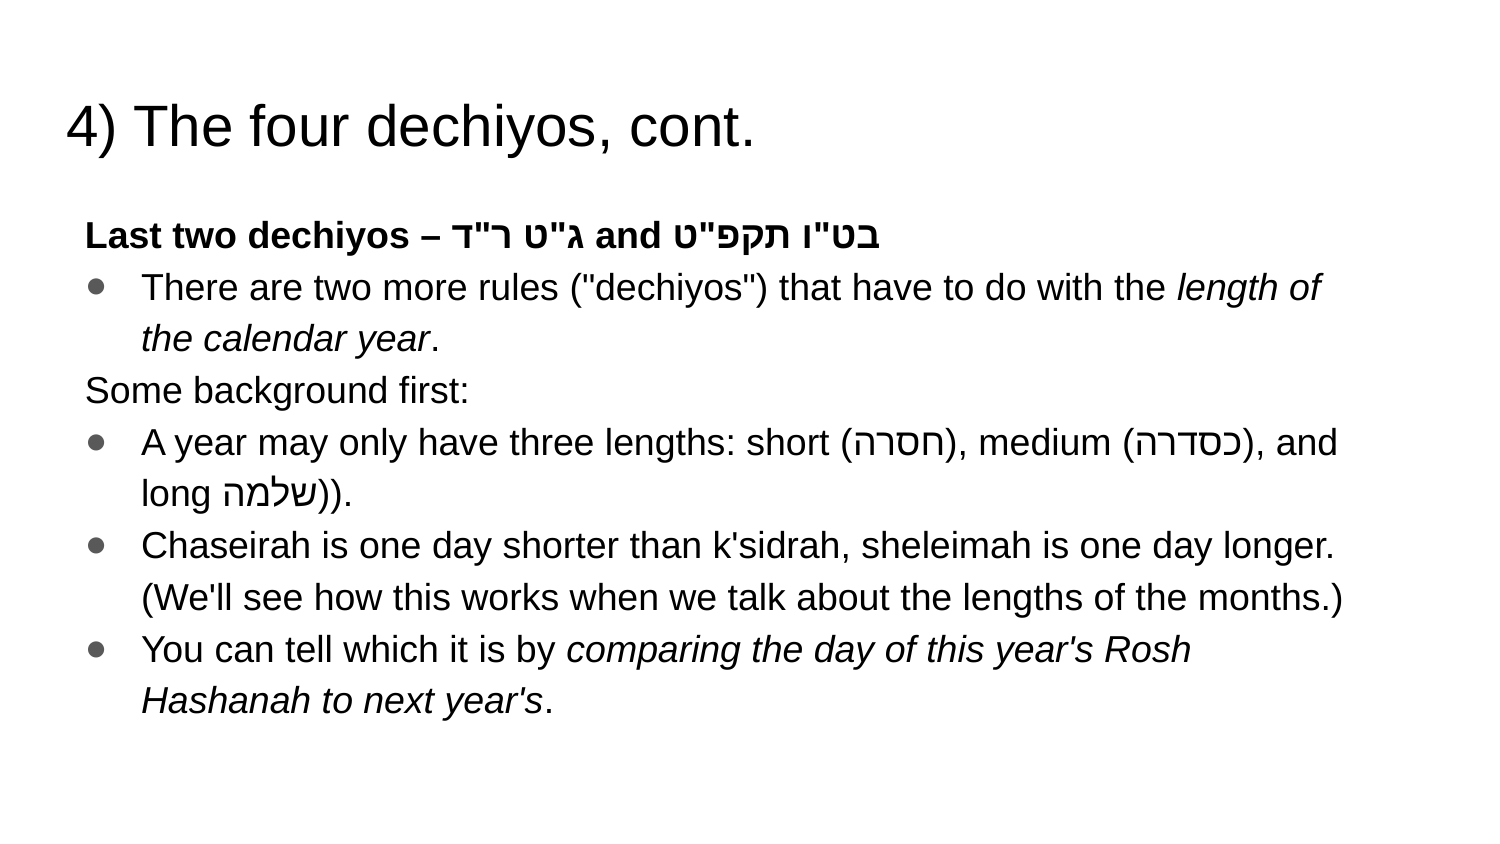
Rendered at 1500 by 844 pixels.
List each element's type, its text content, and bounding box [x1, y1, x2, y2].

list Last two dechiyos – ג"ט ר"ד and בט"ו תקפ"ט There are two more rules ("dechiyos") that have to do with the length of the calendar year. Some background first: A year may only have three lengths: short (חסרה), medium (כסדרה), and long שלמה)). Chaseirah is one day shorter than k'sidrah, sheleimah is one day longer. (We'll see how this works when we talk about the lengths of the months.) You can tell which it is by comparing the day of this year's Rosh Hashanah to next year's. [51, 189, 1377, 750]
title 4) The four dechiyos, cont. [51, 72, 1449, 167]
